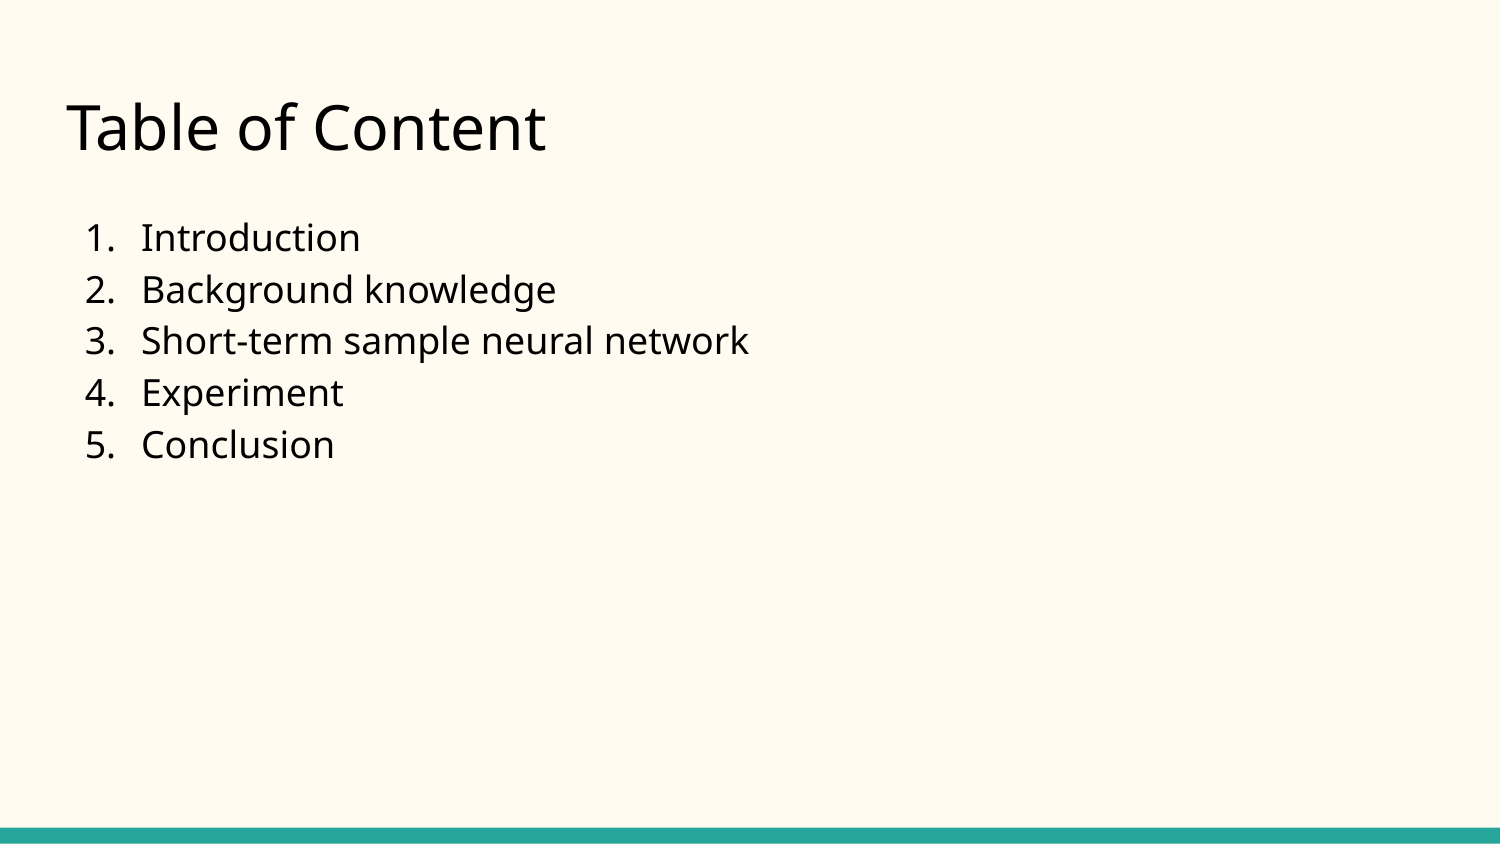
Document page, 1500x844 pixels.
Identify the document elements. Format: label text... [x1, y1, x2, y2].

title Table of Content [51, 72, 1449, 174]
list Introduction Background knowledge Short-term sample neural network Experiment Conclusion [51, 192, 1449, 750]
